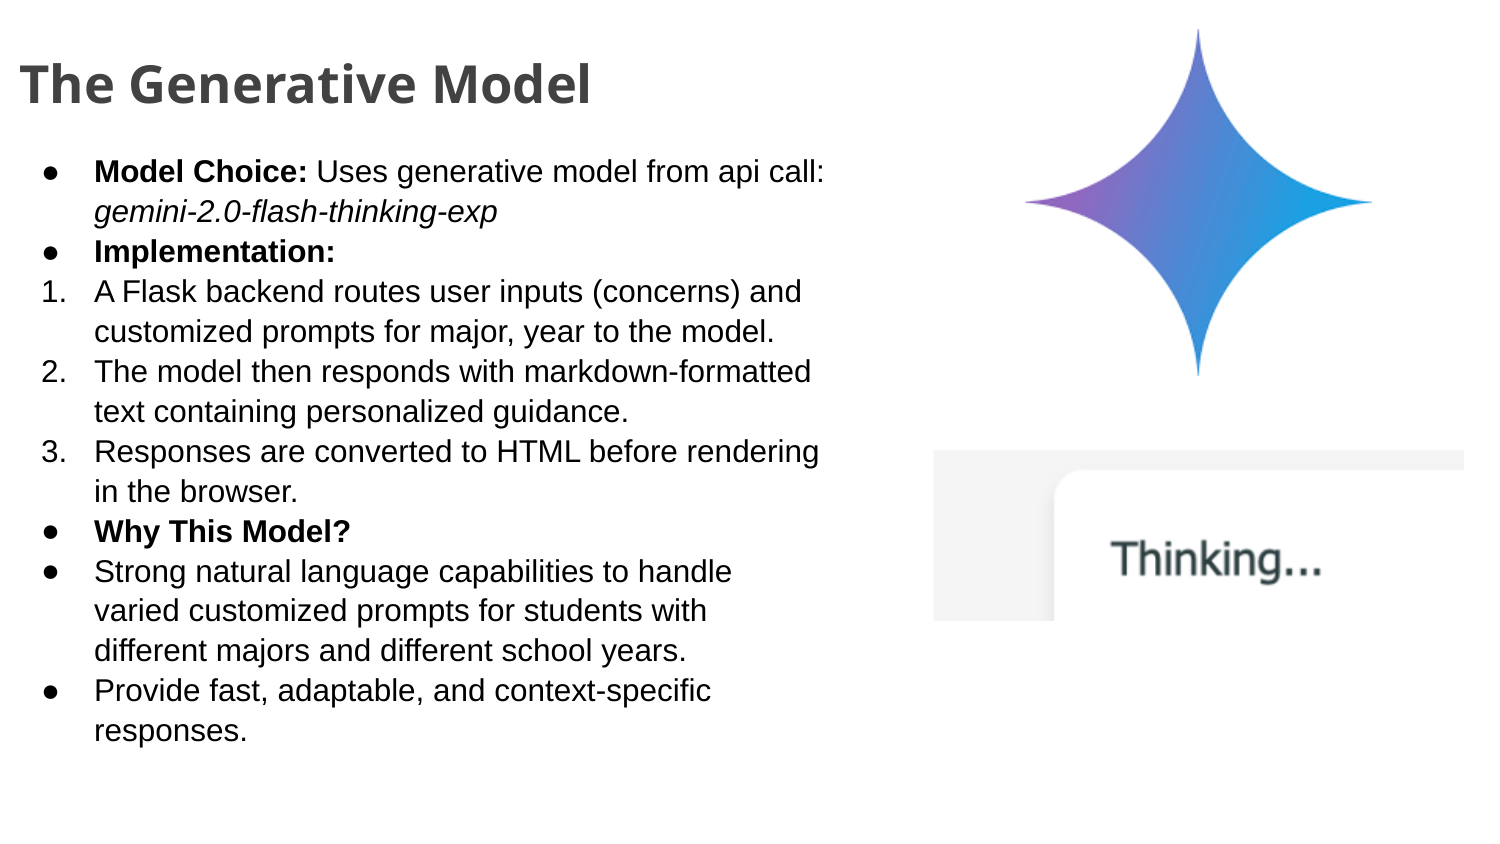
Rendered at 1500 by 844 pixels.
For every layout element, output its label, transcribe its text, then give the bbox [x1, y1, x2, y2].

picture [933, 449, 1465, 622]
title The Generative Model [19, 47, 632, 149]
picture [1025, 29, 1372, 376]
list Model Choice: Uses generative model from api call: gemini-2.0-flash-thinking-exp Implementation: A Flask backend routes user inputs (concerns) and customized prompts for major, year to the model. The model then responds with markdown-formatted text containing personalized guidance. Responses are converted to HTML before rendering in the browser. Why This Model? Strong natural language capabilities to handle varied customized prompts for students with different majors and different school years. Provide fast, adaptable, and context-specific responses. [19, 149, 827, 808]
